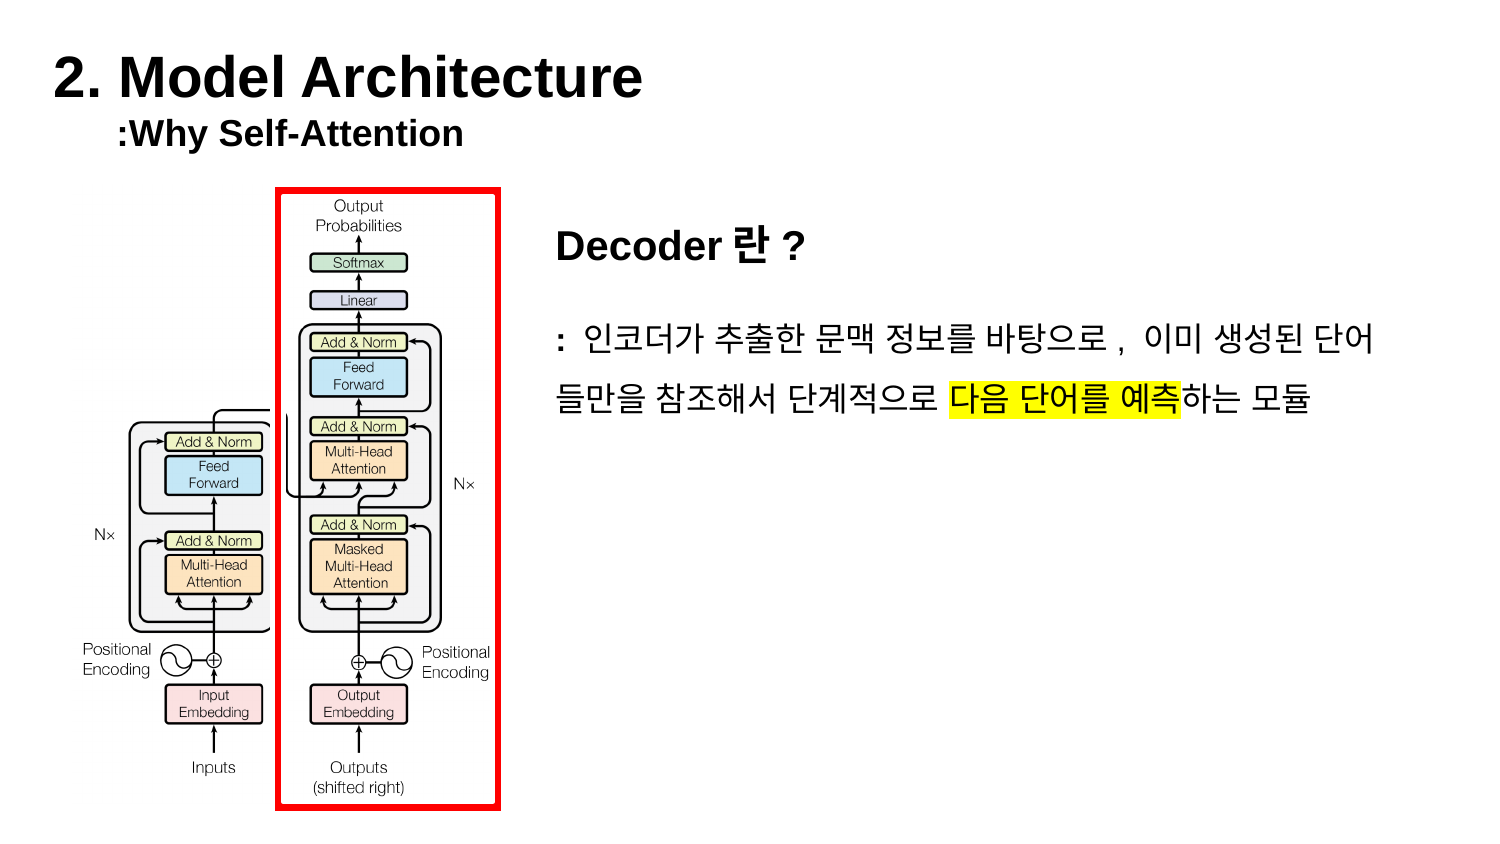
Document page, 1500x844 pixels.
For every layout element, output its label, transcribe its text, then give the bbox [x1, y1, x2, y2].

picture [71, 184, 504, 804]
text_box [270, 810, 506, 815]
text_box Decoder란? : 인코더가 추출한 문맥 정보를 바탕으로, 이미 생성된 단어 들만을 참조해서 단계적으로 다음 단어를 예측하는 모듈 [540, 211, 1456, 426]
text_box 2. Model Architecture :Why Self-Attention [38, 32, 1036, 156]
